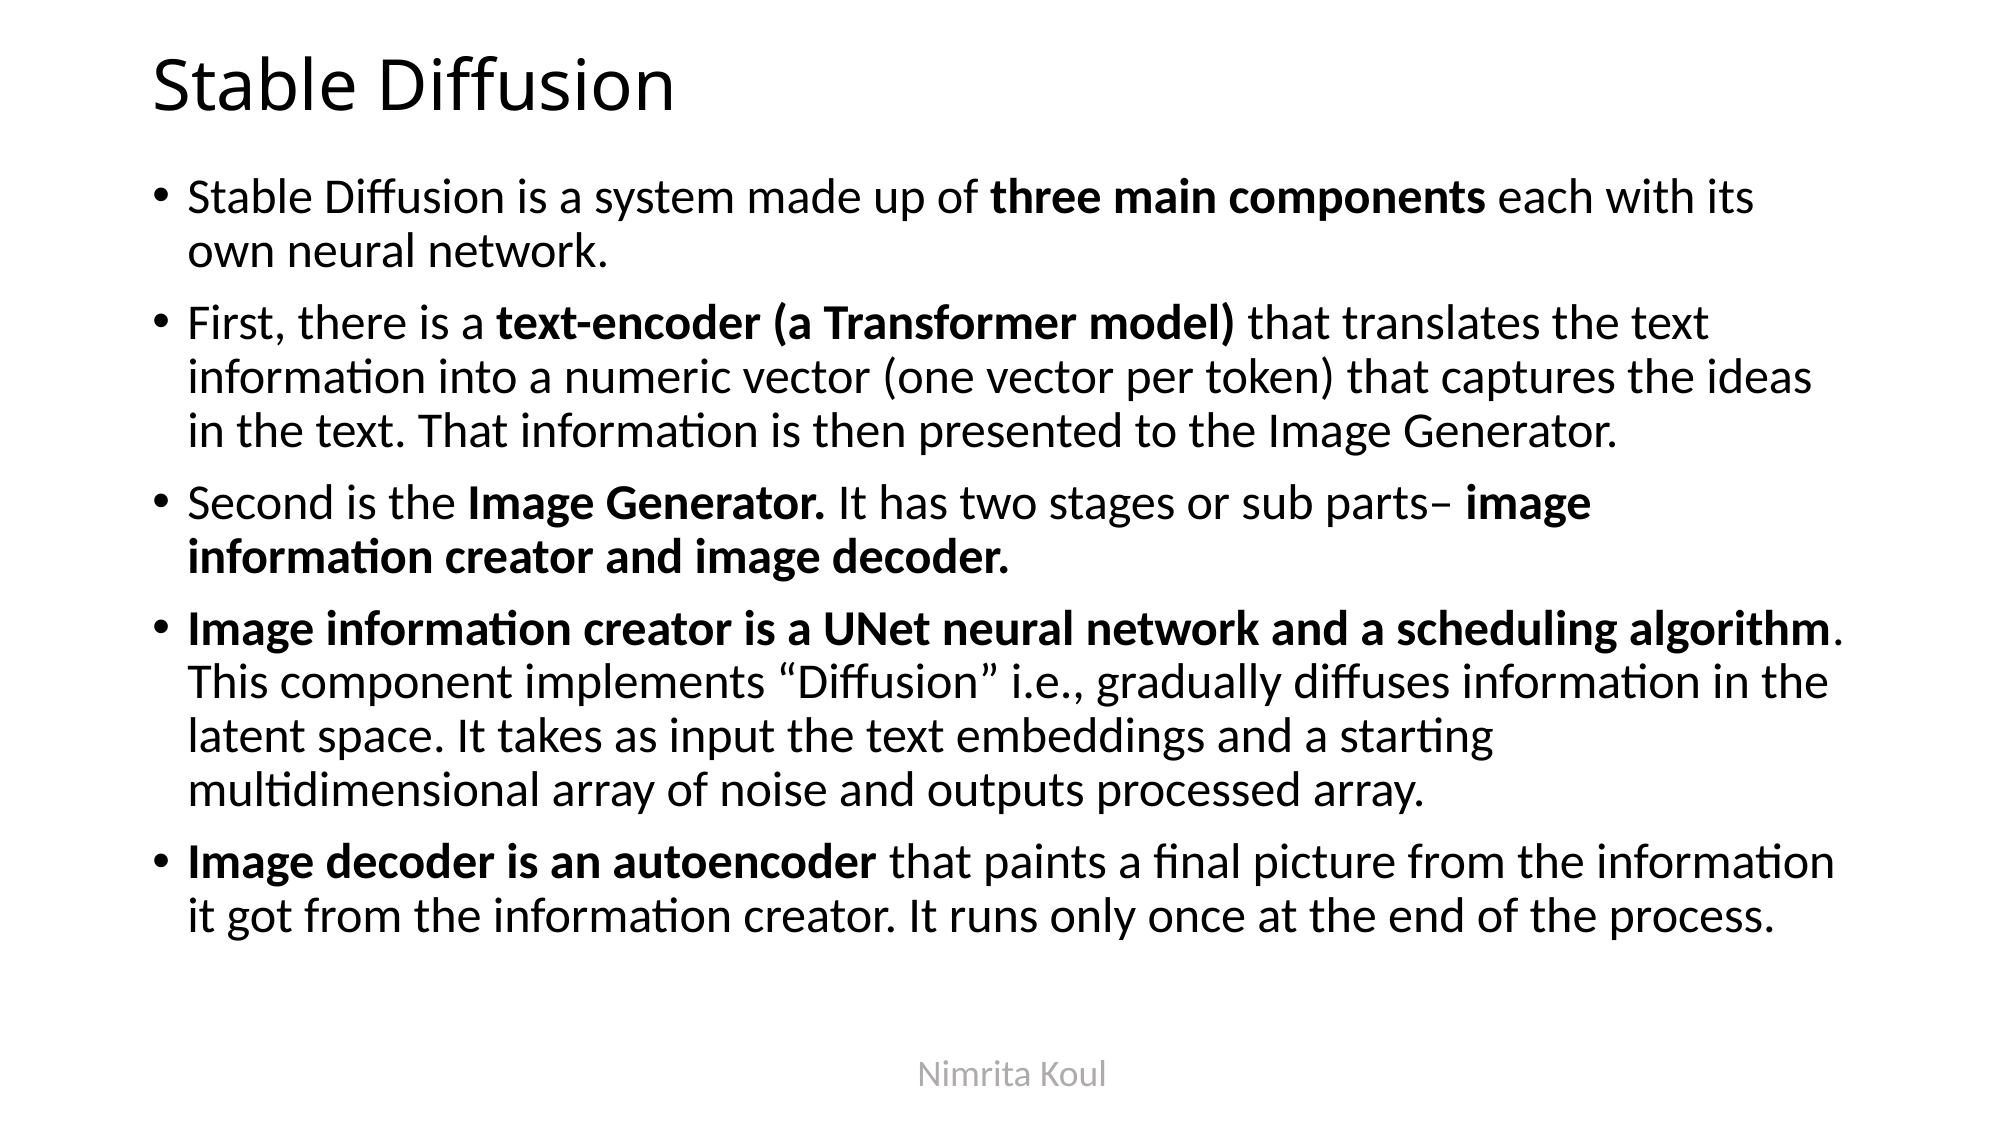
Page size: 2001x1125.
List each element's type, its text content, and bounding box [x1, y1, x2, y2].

list Stable Diffusion is a system made up of three main components each with its own neural network. First, there is a text-encoder (a Transformer model) that translates the text information into a numeric vector (one vector per token) that captures the ideas in the text. That information is then presented to the Image Generator. Second is the Image Generator. It has two stages or sub parts– image information creator and image decoder. Image information creator is a UNet neural network and a scheduling algorithm. This component implements “Diffusion” i.e., gradually diffuses information in the latent space. It takes as input the text embeddings and a starting multidimensional array of noise and outputs processed array. Image decoder is an autoencoder that paints a final picture from the information it got from the information creator. It runs only once at the end of the process. [137, 162, 1863, 1014]
title Stable Diffusion [137, 41, 1863, 133]
